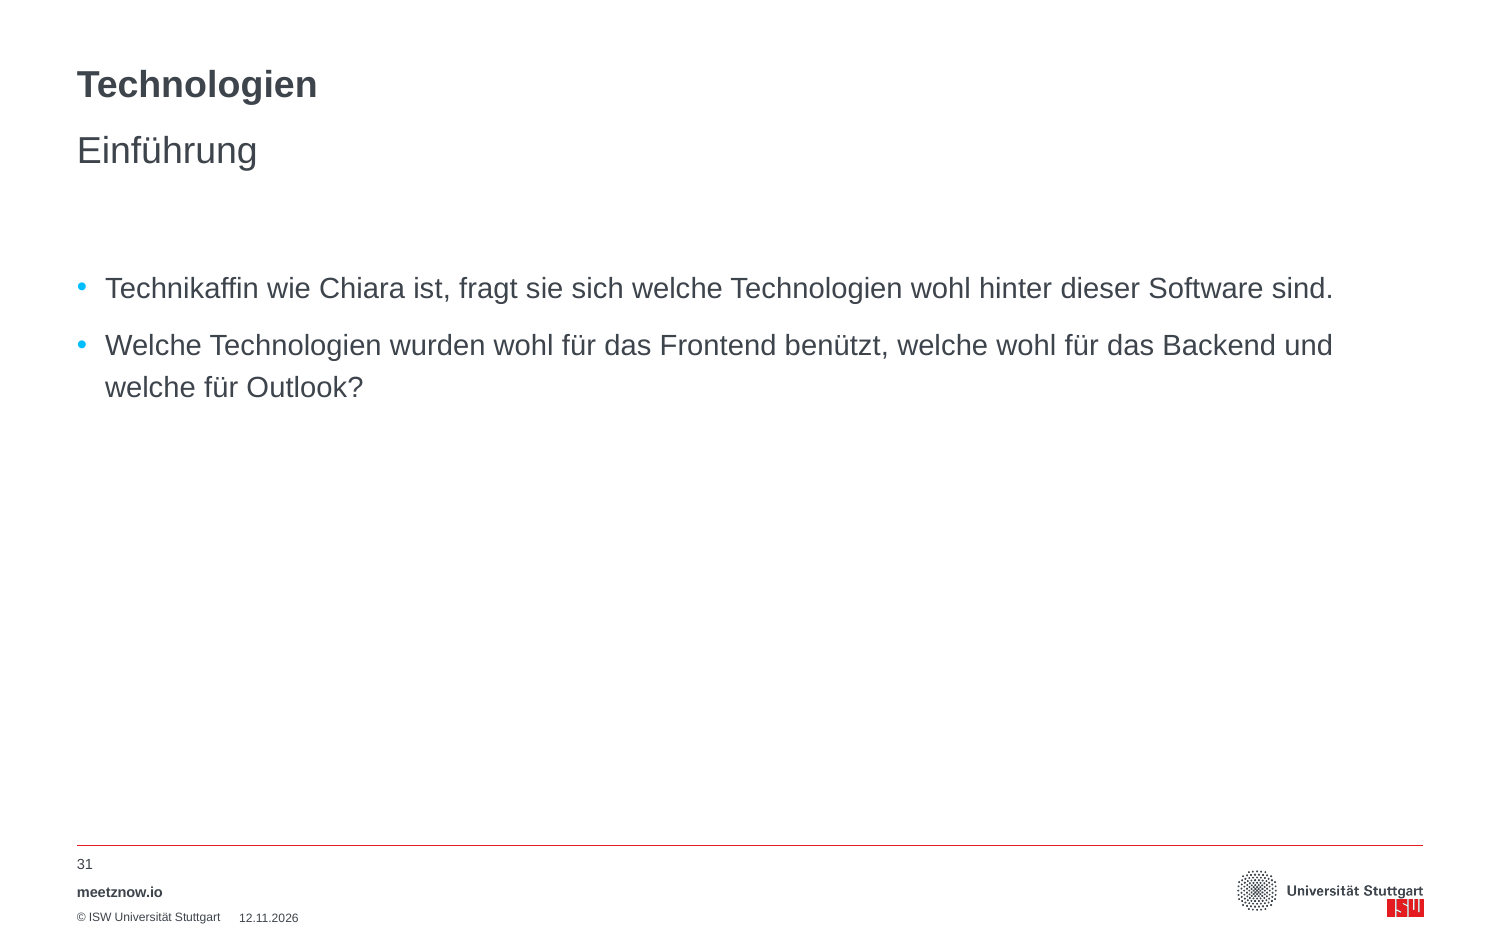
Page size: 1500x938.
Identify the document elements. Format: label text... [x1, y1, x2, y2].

title Technologien [76, 64, 1424, 111]
list Einführung [76, 117, 1424, 163]
slide_number 31 [76, 855, 114, 873]
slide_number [239, 909, 327, 925]
picture [1237, 870, 1427, 917]
footer meetznow.io [76, 882, 924, 901]
list Technikaffin wie Chiara ist, fragt sie sich welche Technologien wohl hinter dieser Software sind. Welche Technologien wurden wohl für das Frontend benützt, welche wohl für das Backend und welche für Outlook? [76, 262, 1424, 836]
